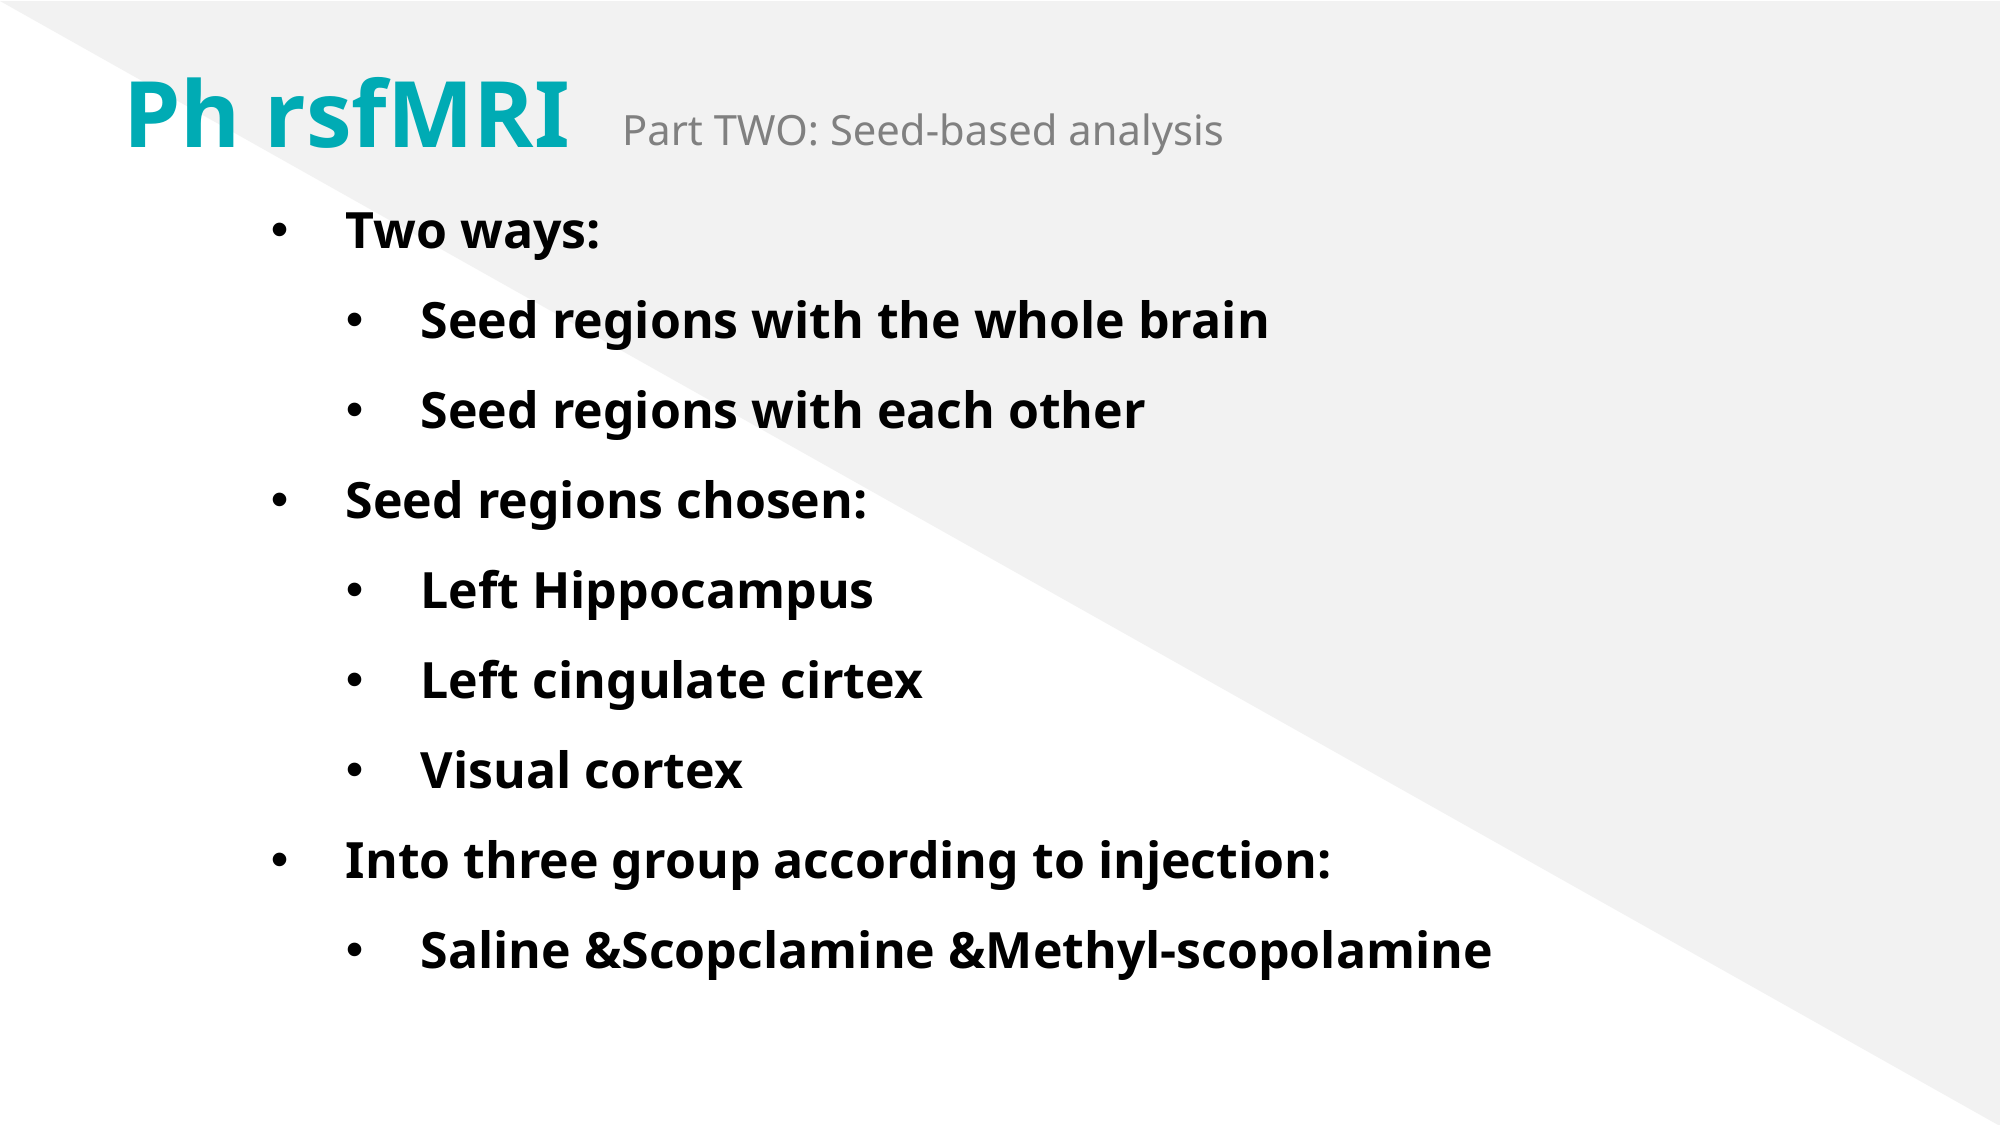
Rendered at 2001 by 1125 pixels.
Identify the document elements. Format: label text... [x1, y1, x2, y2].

text_box [0, 0, 2000, 1125]
text_box Two ways: Seed regions with the whole brain Seed regions with each other Seed regions chosen: Left Hippocampus Left cingulate cirtex Visual cortex Into three group according to injection: Saline &Scopclamine &Methyl-scopolamine [256, 161, 1807, 987]
text_box Part TWO: Seed-based analysis [607, 96, 1240, 161]
text_box Ph rsfMRI [108, 48, 1257, 173]
